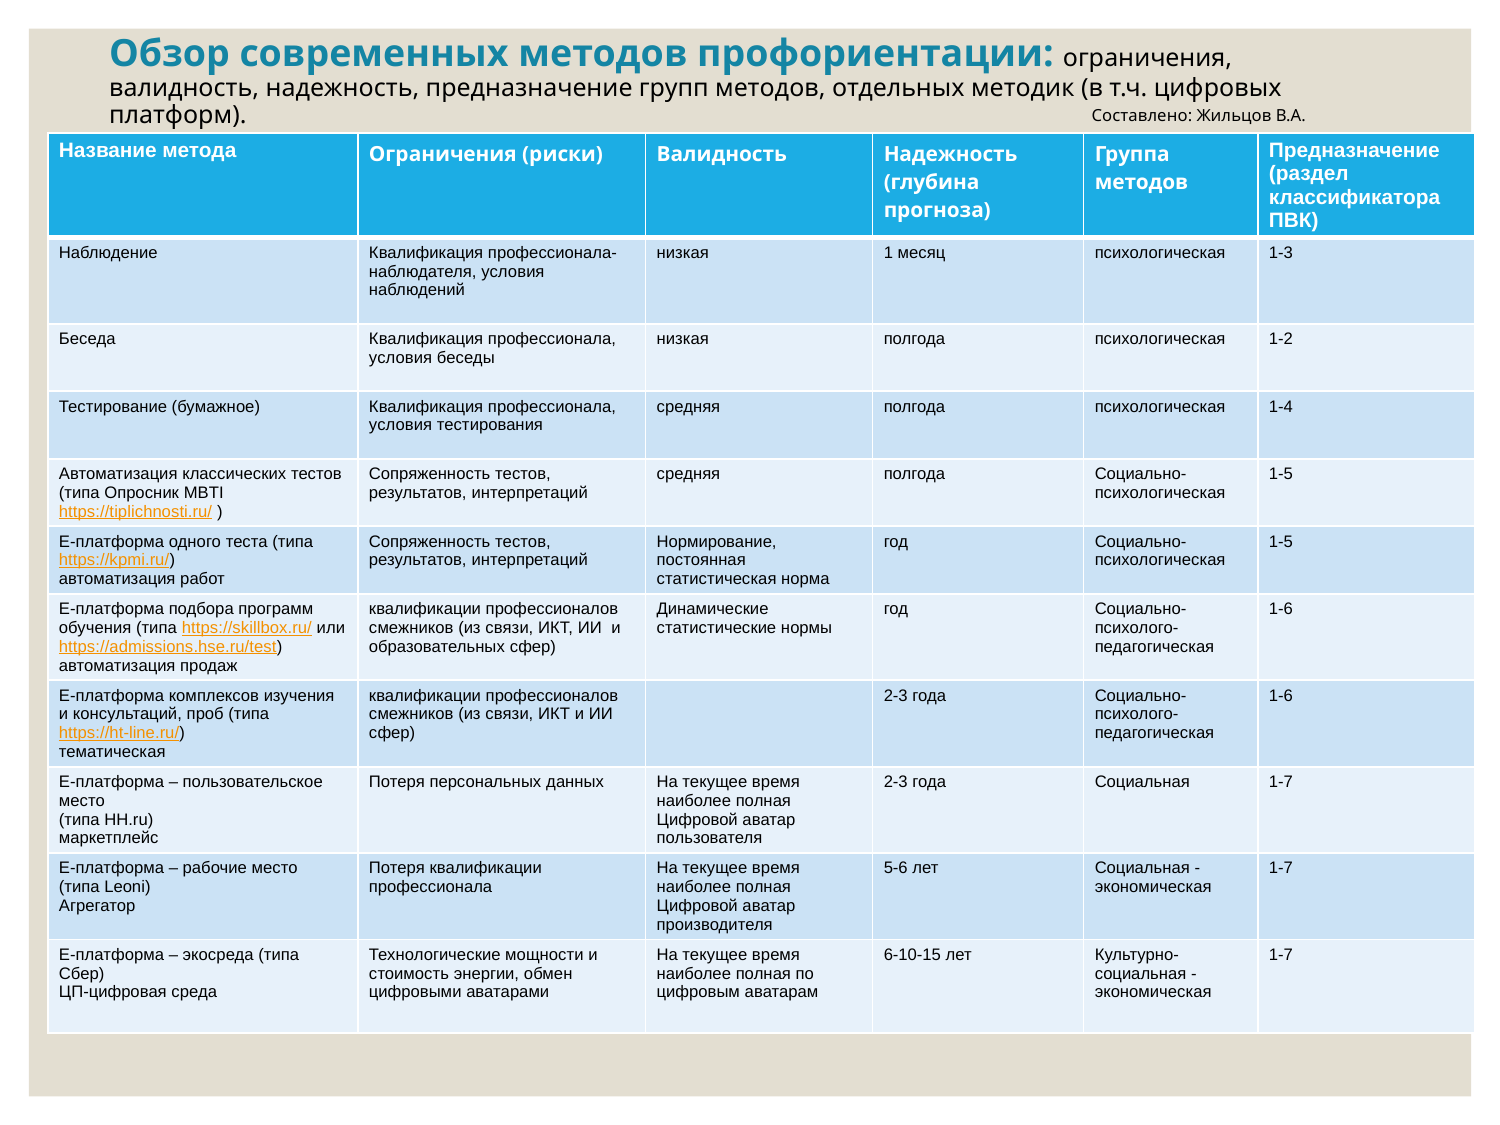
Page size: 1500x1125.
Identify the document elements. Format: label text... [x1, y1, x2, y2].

table_header Надежность (глубина прогноза) [873, 134, 1083, 235]
table_cell низкая [646, 240, 872, 323]
table_cell Квалификация профессионала, условия тестирования [359, 392, 645, 458]
table_cell Социальная -экономическая [1084, 854, 1257, 939]
table_cell Динамические статистические нормы [646, 595, 872, 679]
table_cell 1-6 [1259, 681, 1474, 766]
table_cell полгода [873, 392, 1083, 458]
table_cell Социальная [1084, 768, 1257, 852]
table_cell год [873, 527, 1083, 593]
table_cell психологическая [1084, 240, 1257, 323]
table_cell Е-платформа – рабочие место (типа Leoni) Агрегатор [49, 854, 357, 939]
table_cell Е-платформа комплексов изучения и консультаций, проб (типа https://ht-line.ru/) тематическая [49, 681, 357, 766]
table_cell Сопряженность тестов, результатов, интерпретаций [359, 527, 645, 593]
table_header Ограничения (риски) [359, 134, 645, 235]
table_cell [646, 681, 872, 766]
table_cell 1-2 [1259, 325, 1474, 390]
table_header Группа методов [1084, 134, 1257, 235]
table_cell Нормирование, постоянная статистическая норма [646, 527, 872, 593]
table_cell Сопряженность тестов, результатов, интерпретаций [359, 460, 645, 525]
table_cell 1-6 [1259, 595, 1474, 679]
table_header Предназначение (раздел классификатора ПВК) [1259, 134, 1474, 235]
title Обзор современных методов профориентации: ограничения, валидность, надежность, предназначение групп методов, отдельных методик (в т.ч. цифровых платформ). [94, 0, 1388, 132]
table_cell 1-7 [1259, 768, 1474, 852]
table_header Название метода [49, 134, 357, 235]
table_cell Технологические мощности и стоимость энергии, обмен цифровыми аватарами [359, 940, 645, 1032]
table_cell Е-платформа одного теста (типа https://kpmi.ru/) автоматизация работ [49, 527, 357, 593]
table_header Валидность [646, 134, 872, 235]
table_cell Квалификация профессионала-наблюдателя, условия наблюдений [359, 240, 645, 323]
table_cell Социально-психологическая [1084, 527, 1257, 593]
table_cell психологическая [1084, 325, 1257, 390]
table_cell Социально-психолого-педагогическая [1084, 681, 1257, 766]
table_cell Е-платформа – пользовательское место (типа HH.ru) маркетплейс [49, 768, 357, 852]
table_cell год [873, 595, 1083, 679]
table_cell Наблюдение [49, 240, 357, 323]
text_box Составлено: Жильцов В.А. [1076, 97, 1475, 133]
table_cell 1-5 [1259, 527, 1474, 593]
table_cell Социально-психолого-педагогическая [1084, 595, 1257, 679]
table_cell полгода [873, 460, 1083, 525]
table_cell психологическая [1084, 392, 1257, 458]
table_cell 2-3 года [873, 768, 1083, 852]
table_cell Потеря персональных данных [359, 768, 645, 852]
table_cell низкая [646, 325, 872, 390]
table_cell квалификации профессионалов смежников (из связи, ИКТ и ИИ сфер) [359, 681, 645, 766]
table_cell средняя [646, 392, 872, 458]
table_cell 1-4 [1259, 392, 1474, 458]
table_cell 1-7 [1259, 940, 1474, 1032]
table_cell 5-6 лет [873, 854, 1083, 939]
table_cell Тестирование (бумажное) [49, 392, 357, 458]
table_cell На текущее время наиболее полная Цифровой аватар производителя [646, 854, 872, 939]
table_cell квалификации профессионалов смежников (из связи, ИКТ, ИИ и образовательных сфер) [359, 595, 645, 679]
table_cell Беседа [49, 325, 357, 390]
table_cell 2-3 года [873, 681, 1083, 766]
table_cell Культурно- социальная -экономическая [1084, 940, 1257, 1032]
table_cell Е-платформа подбора программ обучения (типа https://skillbox.ru/ или https://admissions.hse.ru/test) автоматизация продаж [49, 595, 357, 679]
table_cell 6-10-15 лет [873, 940, 1083, 1032]
table_cell Автоматизация классических тестов (типа Опросник MBTI https://tiplichnosti.ru/ ) [49, 460, 357, 525]
table_cell 1-3 [1259, 240, 1474, 323]
table_cell Социально-психологическая [1084, 460, 1257, 525]
table_cell Потеря квалификации профессионала [359, 854, 645, 939]
table_cell полгода [873, 325, 1083, 390]
table_cell На текущее время наиболее полная по цифровым аватарам [646, 940, 872, 1032]
table_cell Квалификация профессионала, условия беседы [359, 325, 645, 390]
table_cell 1 месяц [873, 240, 1083, 323]
table_cell Е-платформа – экосреда (типа Сбер) ЦП-цифровая среда [49, 940, 357, 1032]
table_cell средняя [646, 460, 872, 525]
table_cell На текущее время наиболее полная Цифровой аватар пользователя [646, 768, 872, 852]
table_cell 1-7 [1259, 854, 1474, 939]
table_cell 1-5 [1259, 460, 1474, 525]
